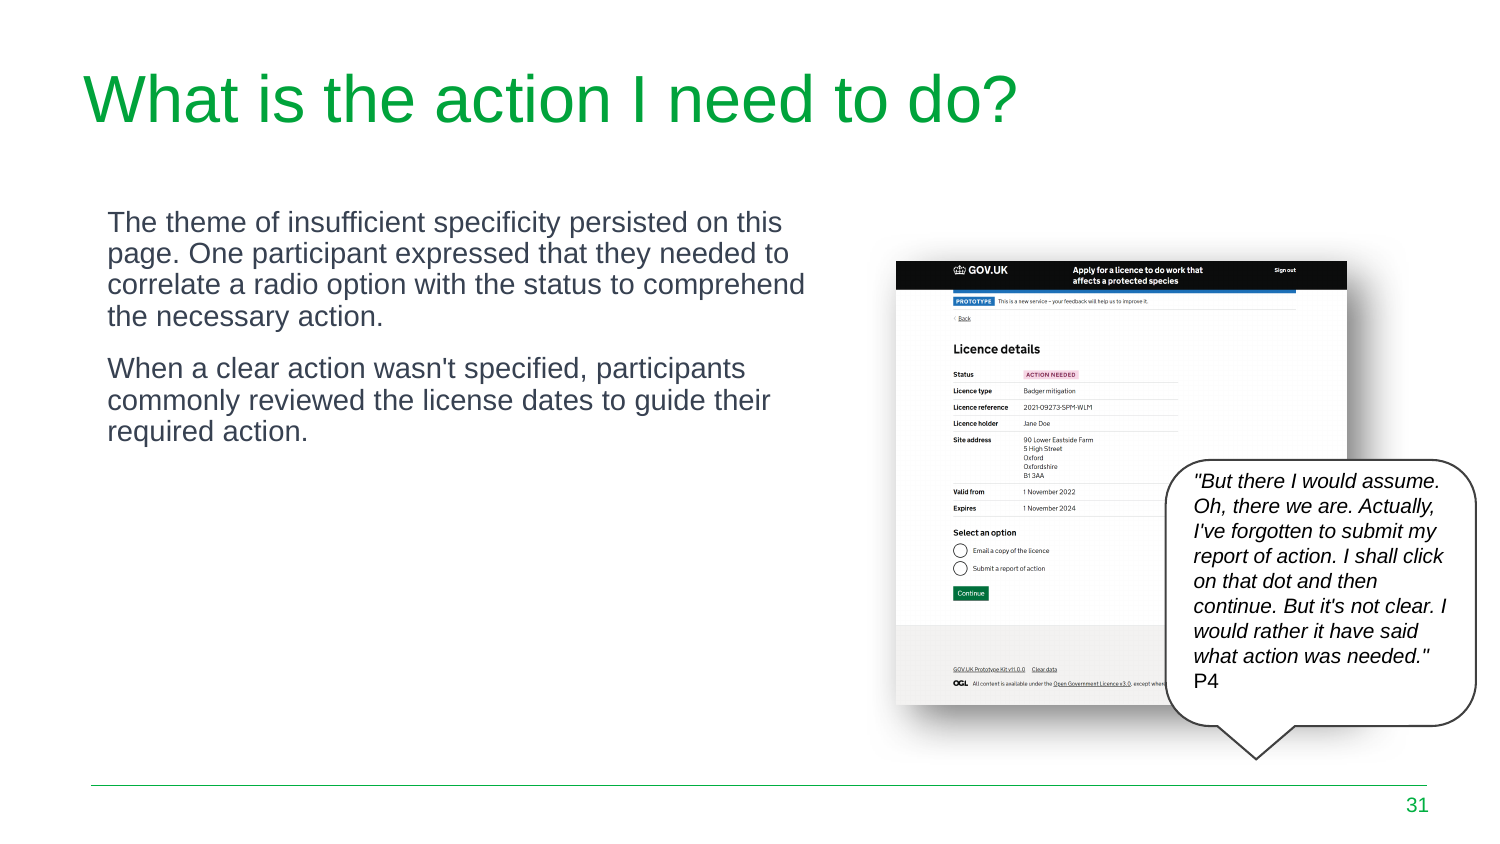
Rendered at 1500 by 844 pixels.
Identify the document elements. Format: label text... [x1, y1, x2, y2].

picture [896, 261, 1347, 705]
text_box "But there I would assume. Oh, there we are. Actually, I've forgotten to submit my report of action. I shall click on that dot and then continue. But it's not clear. I would rather it have said what action was needed." P4 [1171, 458, 1477, 761]
title What is the action I need to do? [68, 57, 1425, 117]
list The theme of insufficient specificity persisted on this page. One participant expressed that they needed to correlate a radio option with the status to comprehend the necessary action. When a clear action wasn't specified, participants commonly reviewed the license dates to guide their required action. [92, 199, 823, 844]
slide_number 31 [1376, 782, 1444, 828]
